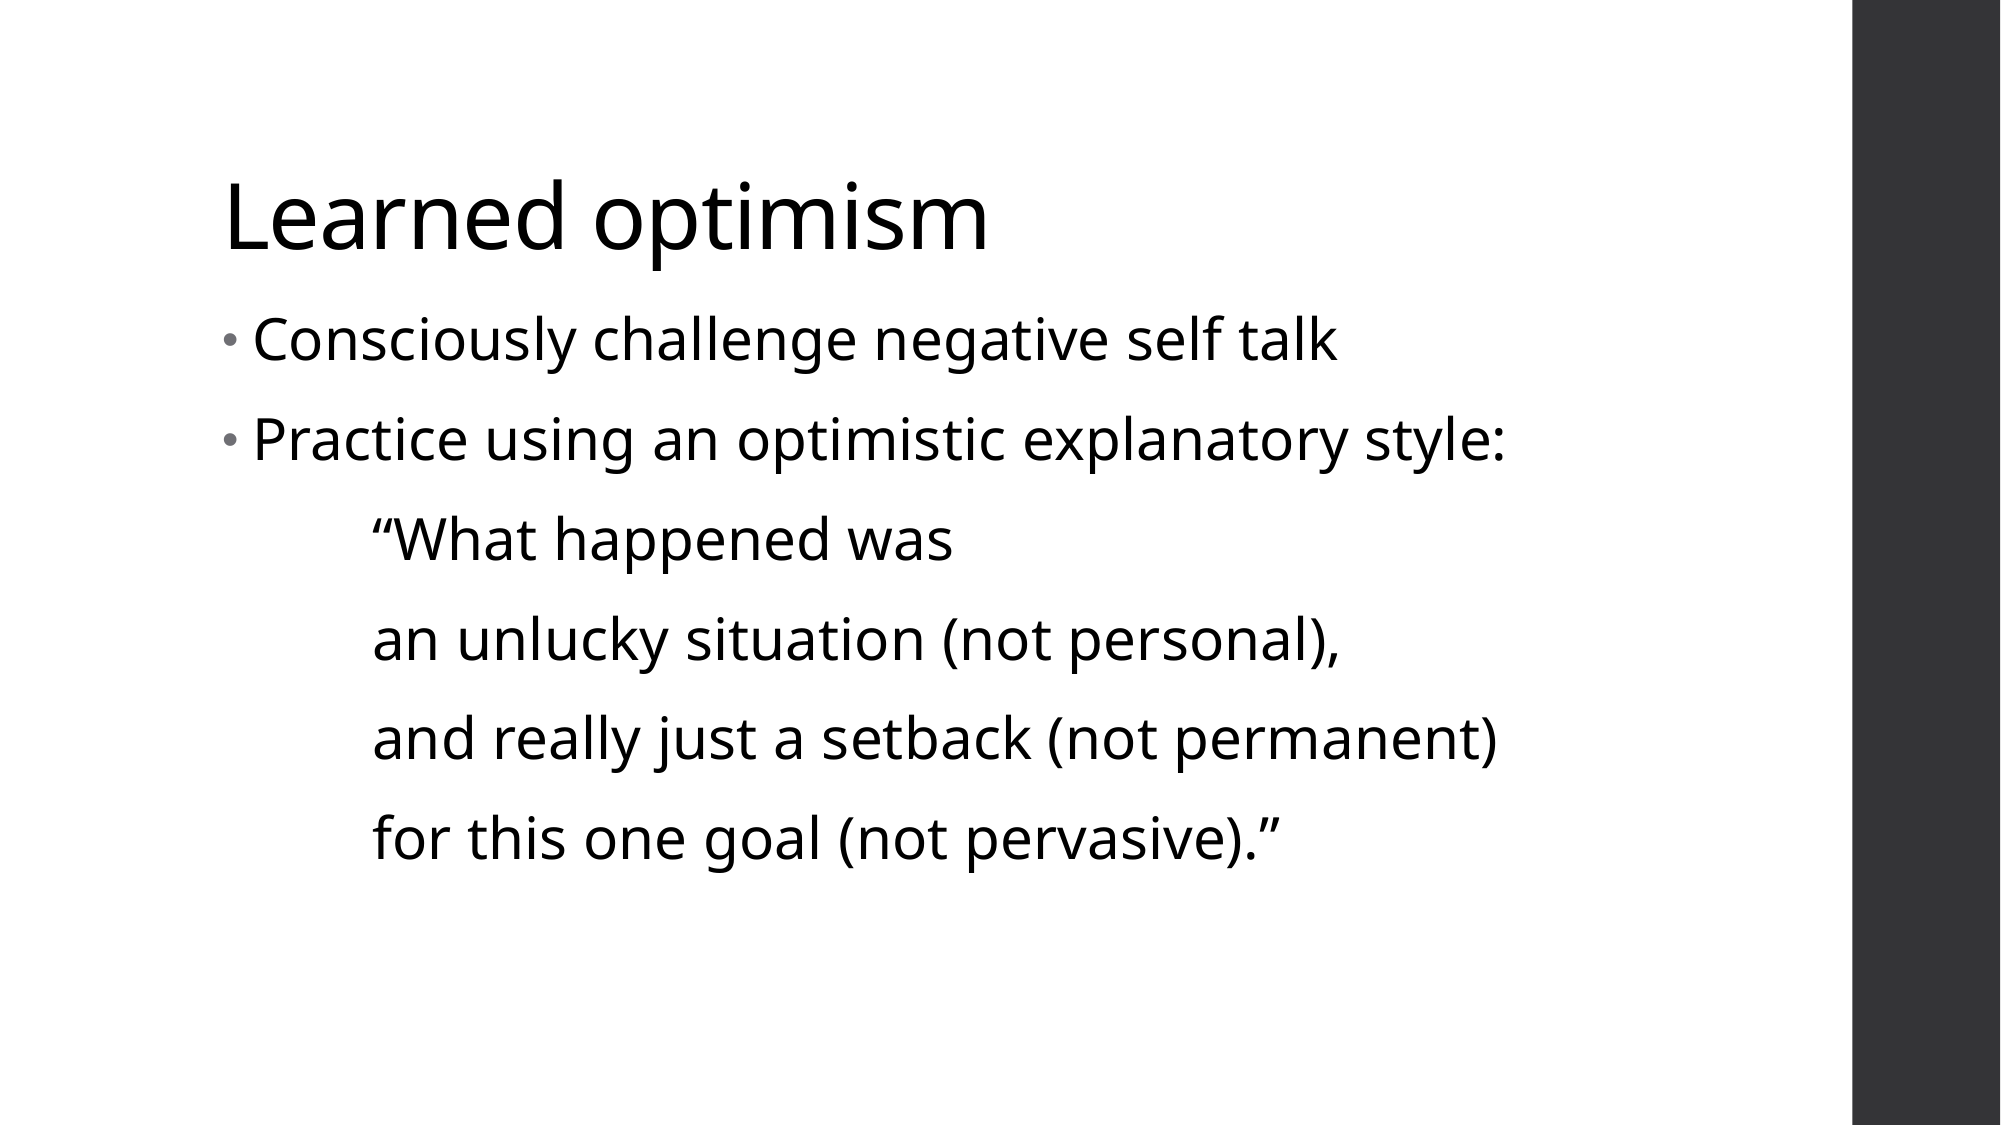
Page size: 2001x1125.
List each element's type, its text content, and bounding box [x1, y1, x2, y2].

title Learned optimism [206, 60, 1797, 278]
list Consciously challenge negative self talk Practice using an optimistic explanatory style: “What happened was an unlucky situation (not personal), and really just a setback (not permanent) for this one goal (not pervasive).” [206, 299, 1617, 1014]
